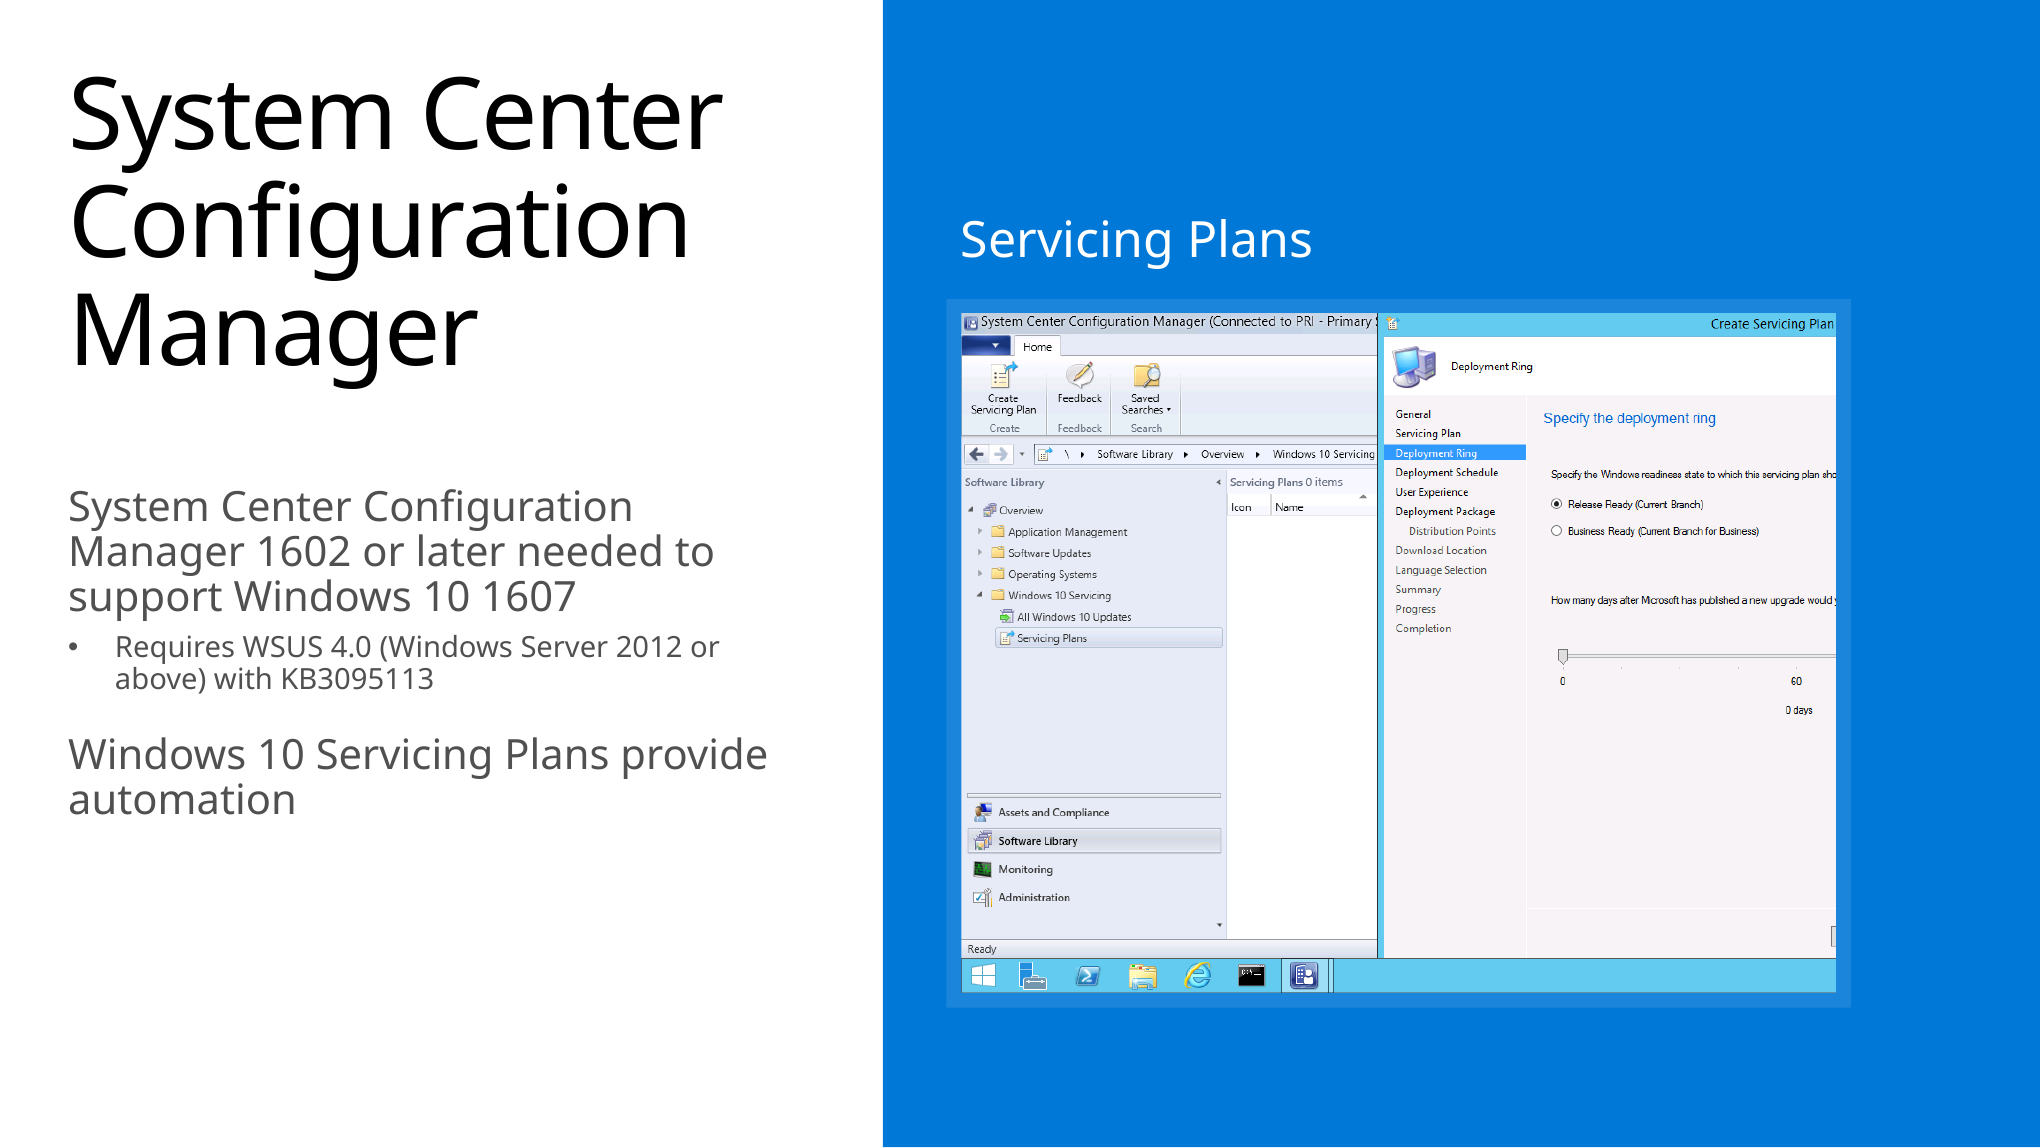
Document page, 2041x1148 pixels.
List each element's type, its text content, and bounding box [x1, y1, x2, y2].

text_box [882, 0, 2041, 1148]
text_box System Center Configuration Manager 1602 or later needed to support Windows 10 1607 Requires WSUS 4.0 (Windows Server 2012 or above) with KB3095113 Windows 10 Servicing Plans provide automation [45, 466, 816, 842]
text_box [946, 298, 1852, 1008]
text_box Servicing Plans [930, 177, 1755, 290]
title System Center Configuration Manager [45, 48, 1996, 199]
